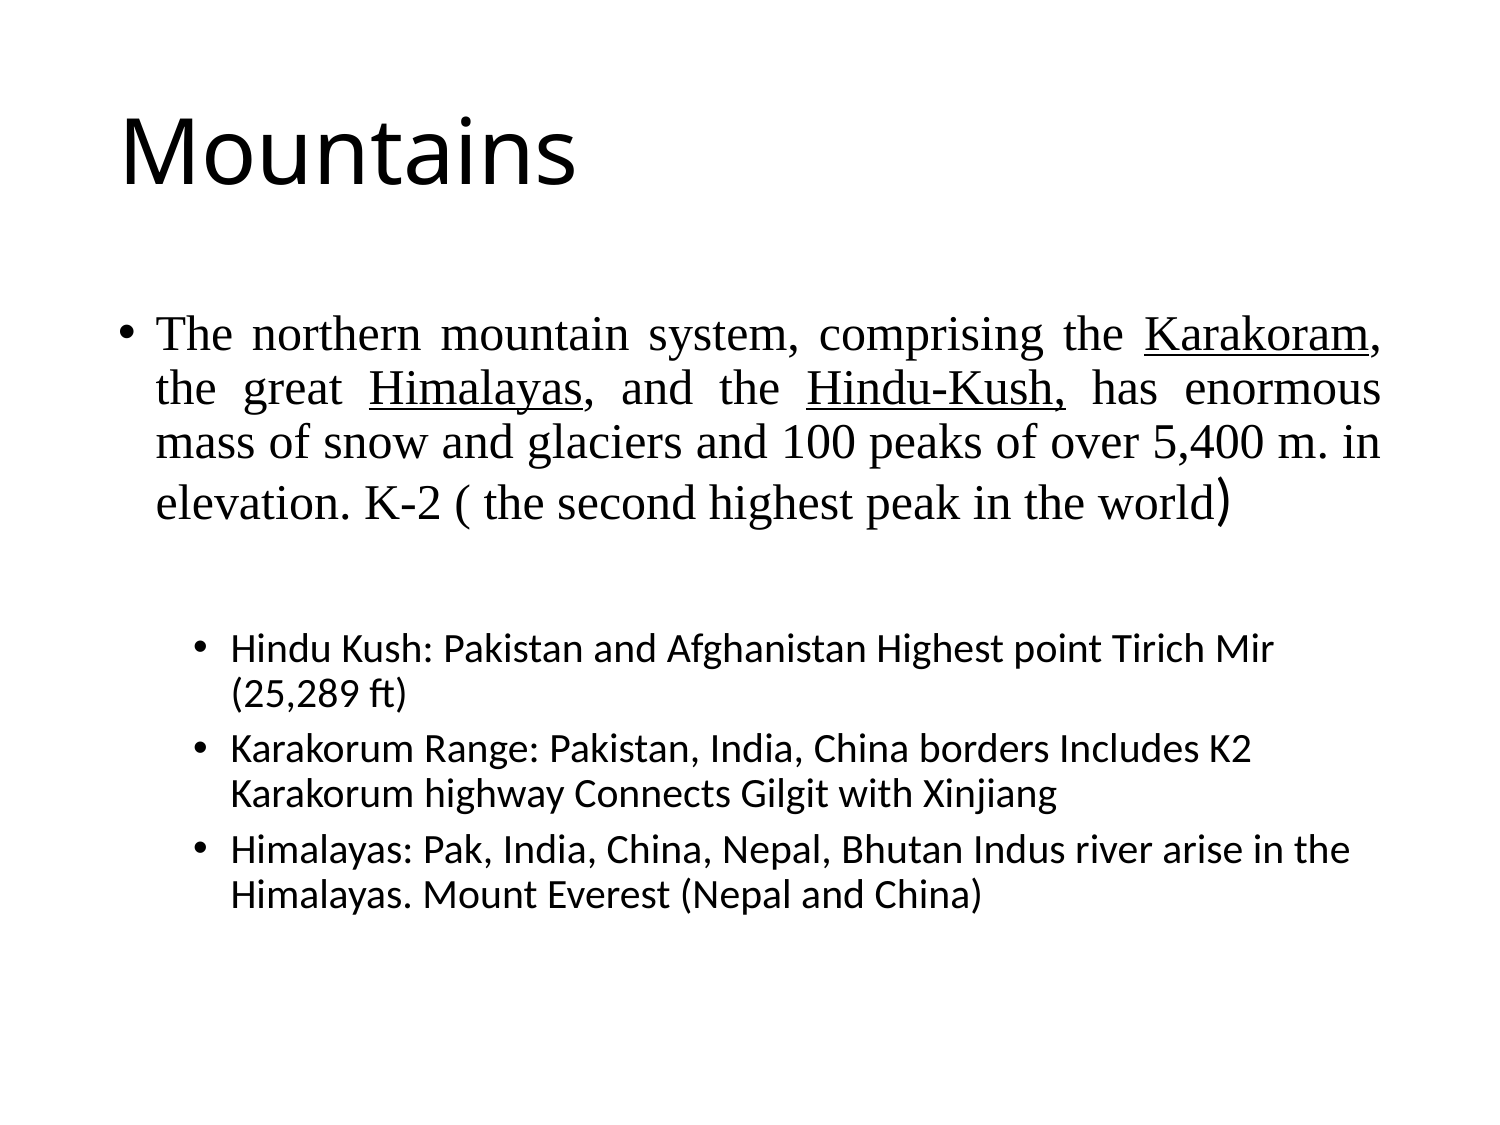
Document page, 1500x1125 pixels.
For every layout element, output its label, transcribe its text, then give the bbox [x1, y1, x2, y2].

title Mountains [103, 59, 1397, 250]
list The northern mountain system, comprising the Karakoram, the great Himalayas, and the Hindu-Kush, has enormous mass of snow and glaciers and 100 peaks of over 5,400 m. in elevation. K-2 ( the second highest peak in the world) Hindu Kush: Pakistan and Afghanistan Highest point Tirich Mir (25,289 ft) Karakorum Range: Pakistan, India, China borders Includes K2 Karakorum highway Connects Gilgit with Xinjiang Himalayas: Pak, India, China, Nepal, Bhutan Indus river arise in the Himalayas. Mount Everest (Nepal and China) [103, 299, 1397, 1014]
